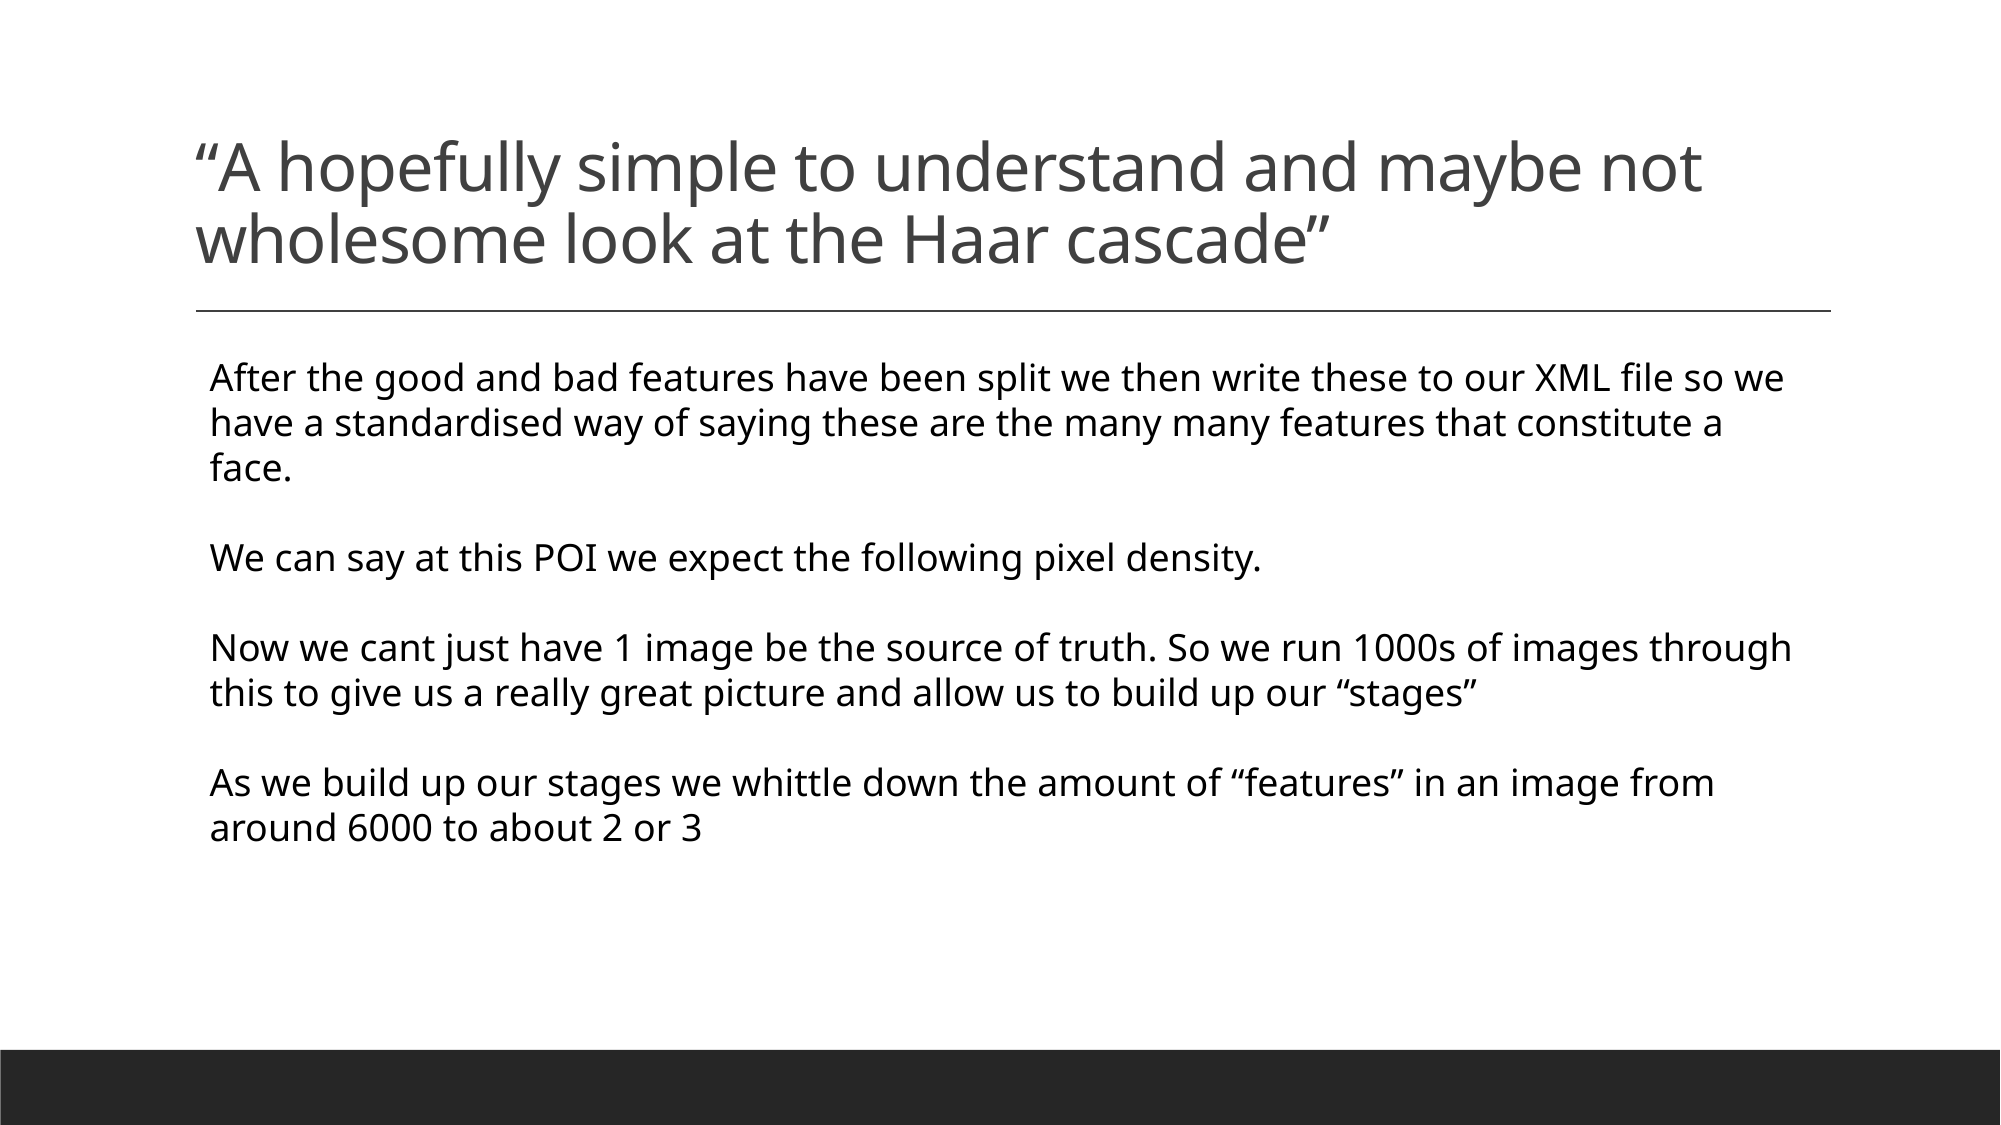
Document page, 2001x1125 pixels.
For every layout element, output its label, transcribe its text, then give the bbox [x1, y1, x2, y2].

title “A hopefully simple to understand and maybe not wholesome look at the Haar cascade” [180, 47, 1830, 285]
text_box After the good and bad features have been split we then write these to our XML file so we have a standardised way of saying these are the many many features that constitute a face. We can say at this POI we expect the following pixel density. Now we cant just have 1 image be the source of truth. So we run 1000s of images through this to give us a really great picture and allow us to build up our “stages” As we build up our stages we whittle down the amount of “features” in an image from around 6000 to about 2 or 3 [194, 346, 1824, 857]
